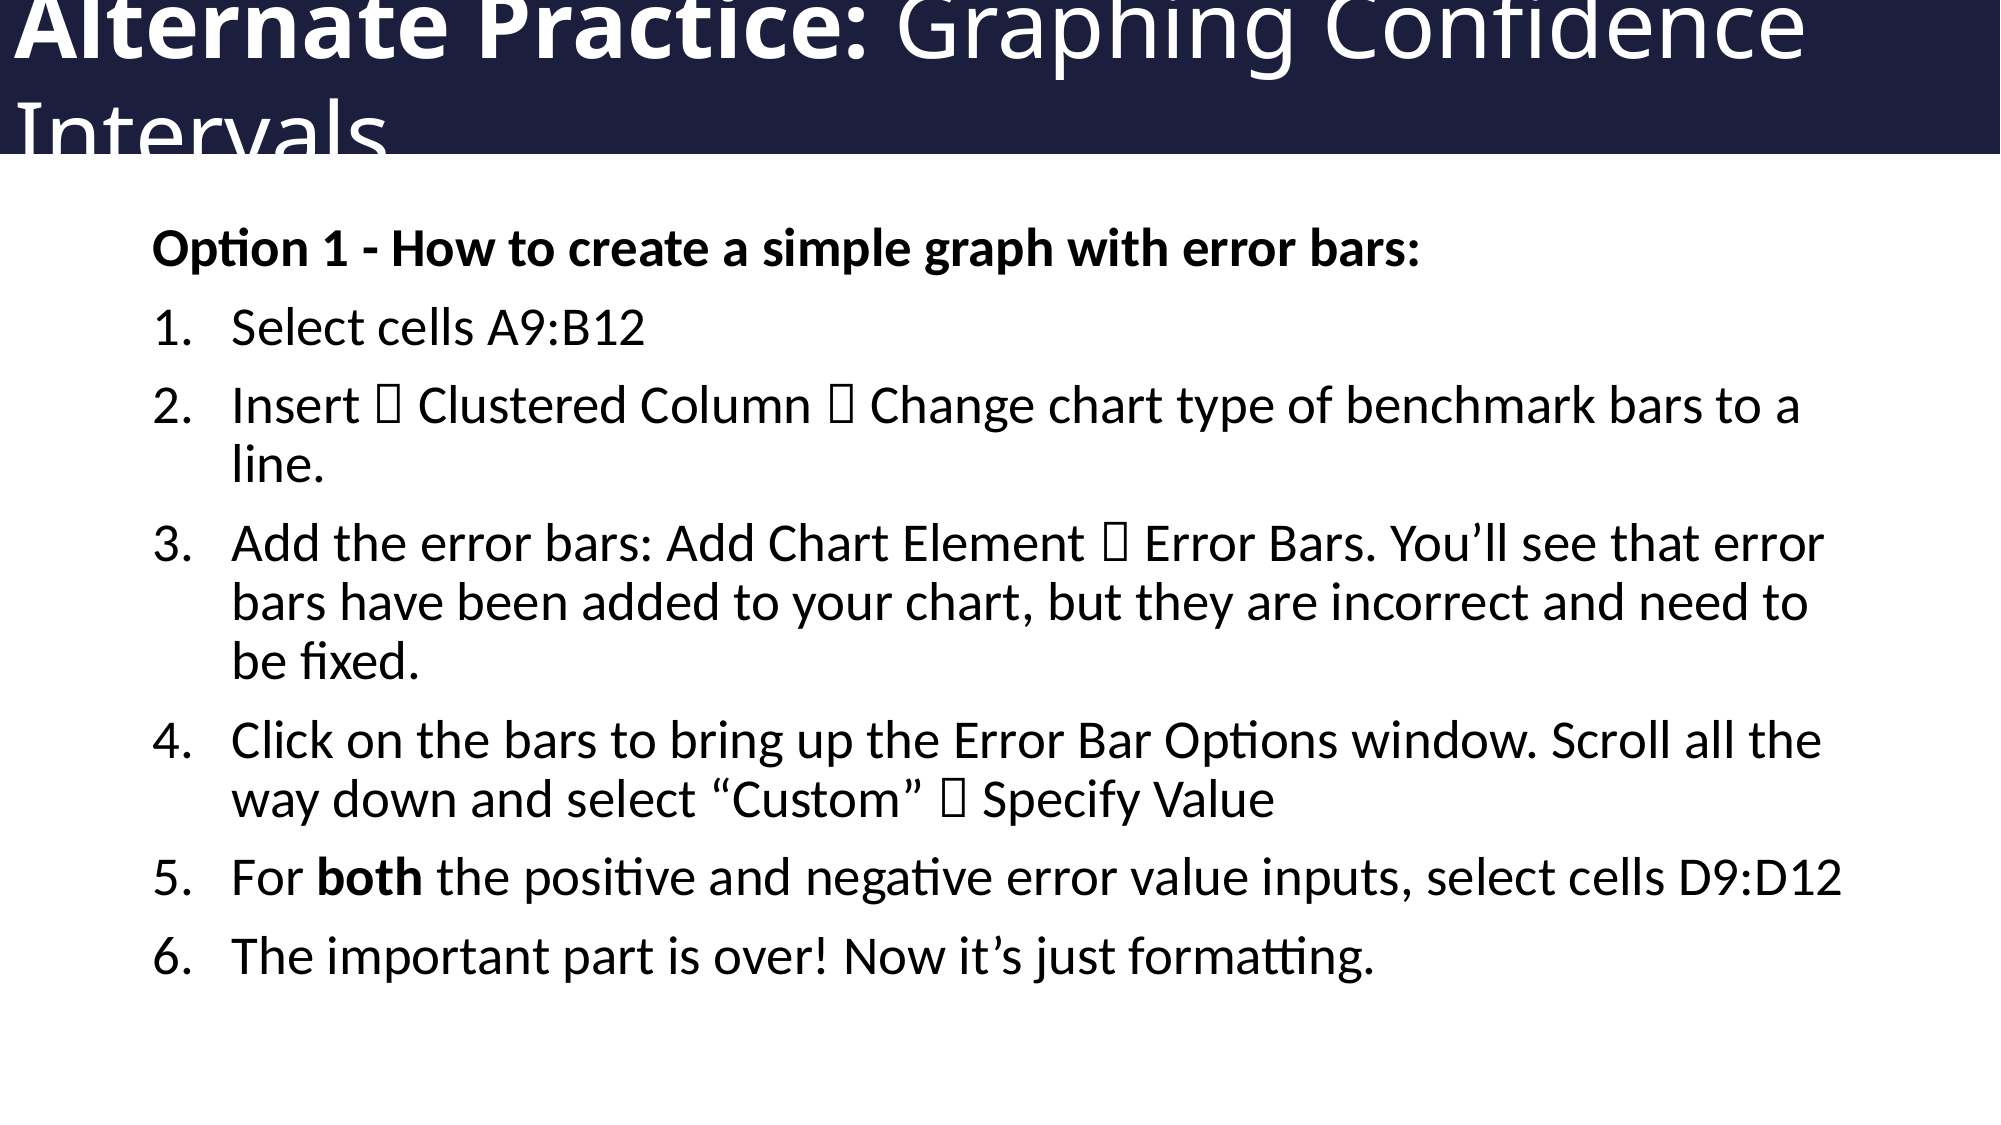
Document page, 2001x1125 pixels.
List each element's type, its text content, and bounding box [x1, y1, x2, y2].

list Option 1 - How to create a simple graph with error bars: Select cells A9:B12 Insert  Clustered Column  Change chart type of benchmark bars to a line. Add the error bars: Add Chart Element  Error Bars. You’ll see that error bars have been added to your chart, but they are incorrect and need to be fixed. Click on the bars to bring up the Error Bar Options window. Scroll all the way down and select “Custom”  Specify Value For both the positive and negative error value inputs, select cells D9:D12 The important part is over! Now it’s just formatting. [137, 212, 1863, 1042]
text_box Alternate Practice: Graphing Confidence Intervals [0, 0, 2000, 155]
